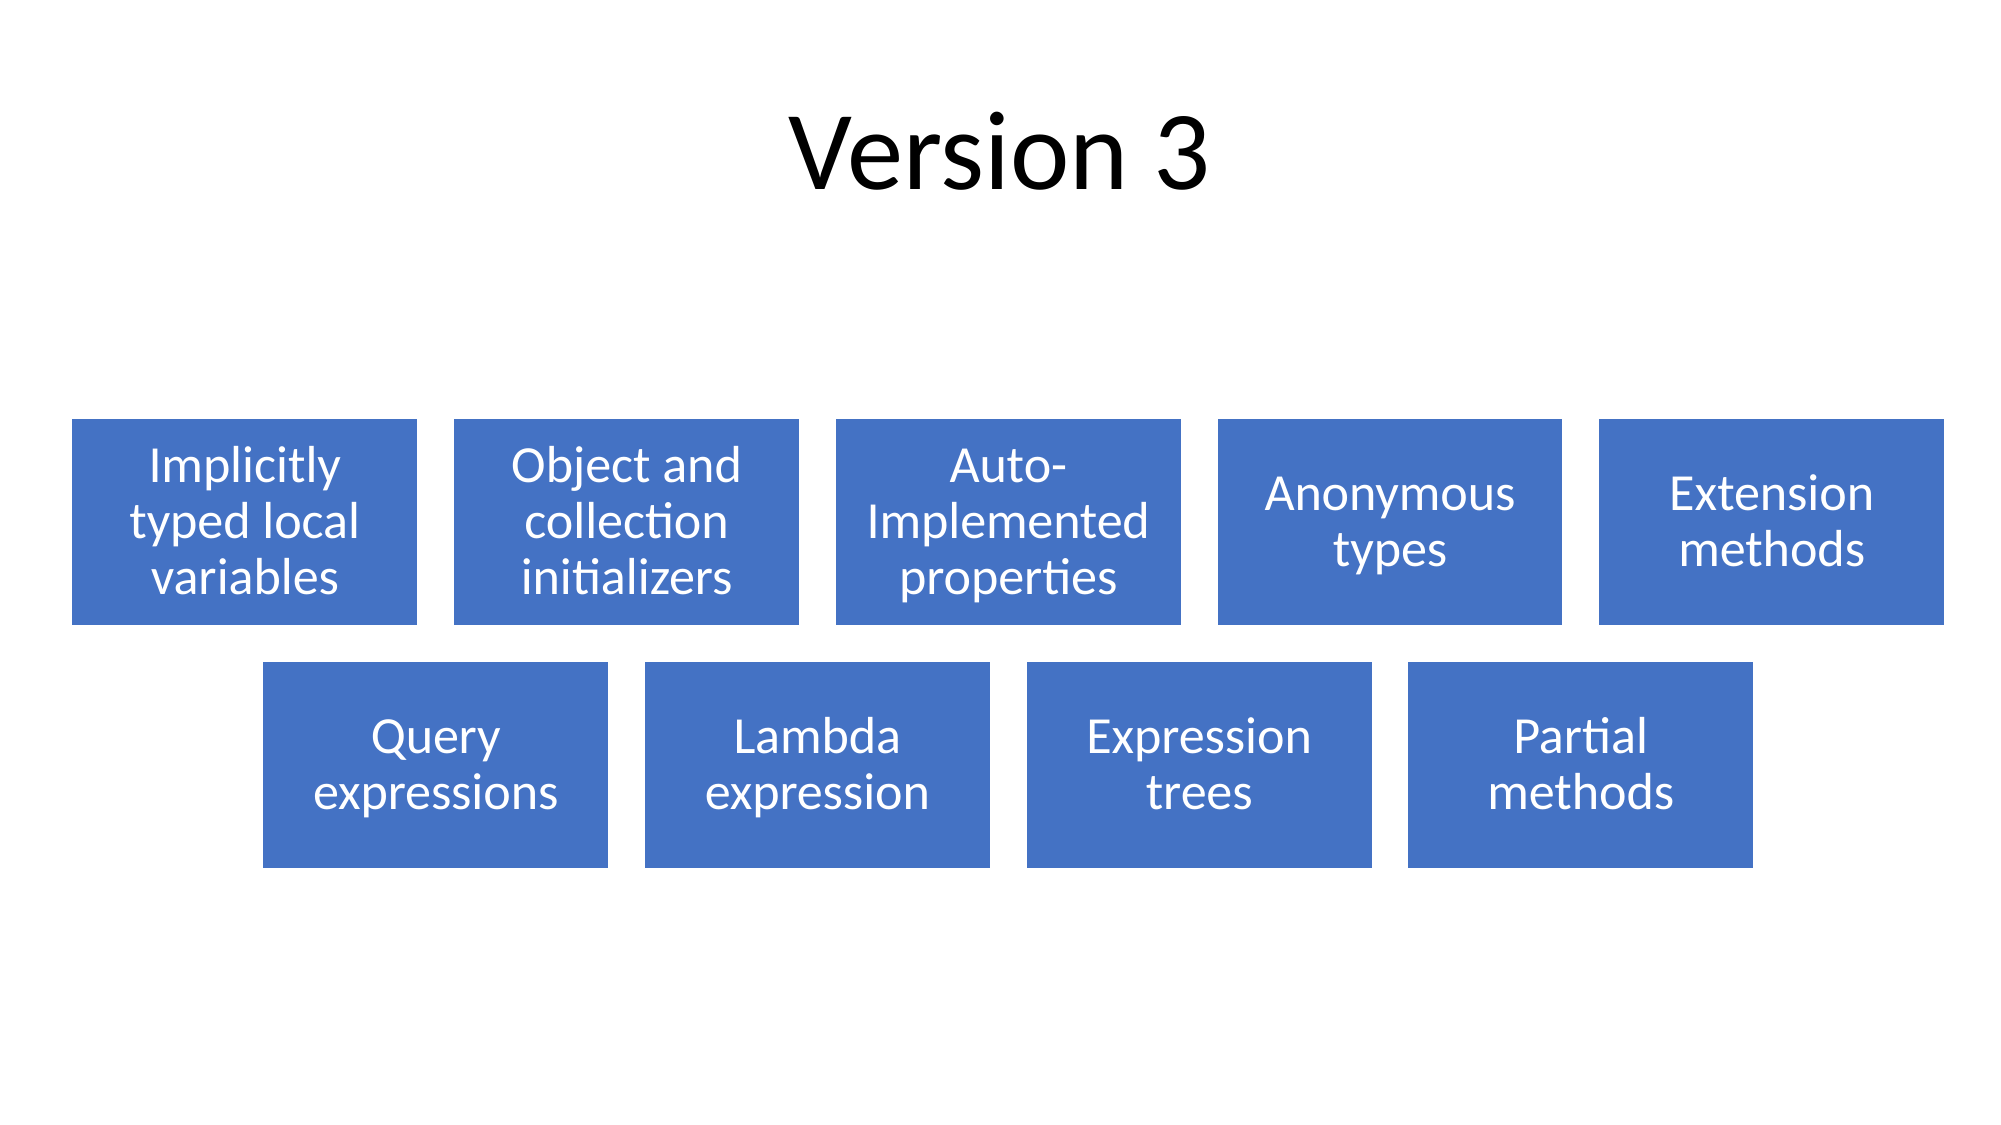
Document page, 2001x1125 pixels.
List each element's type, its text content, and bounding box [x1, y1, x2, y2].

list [70, 310, 1946, 976]
text_box Version 3 [774, 70, 1226, 220]
